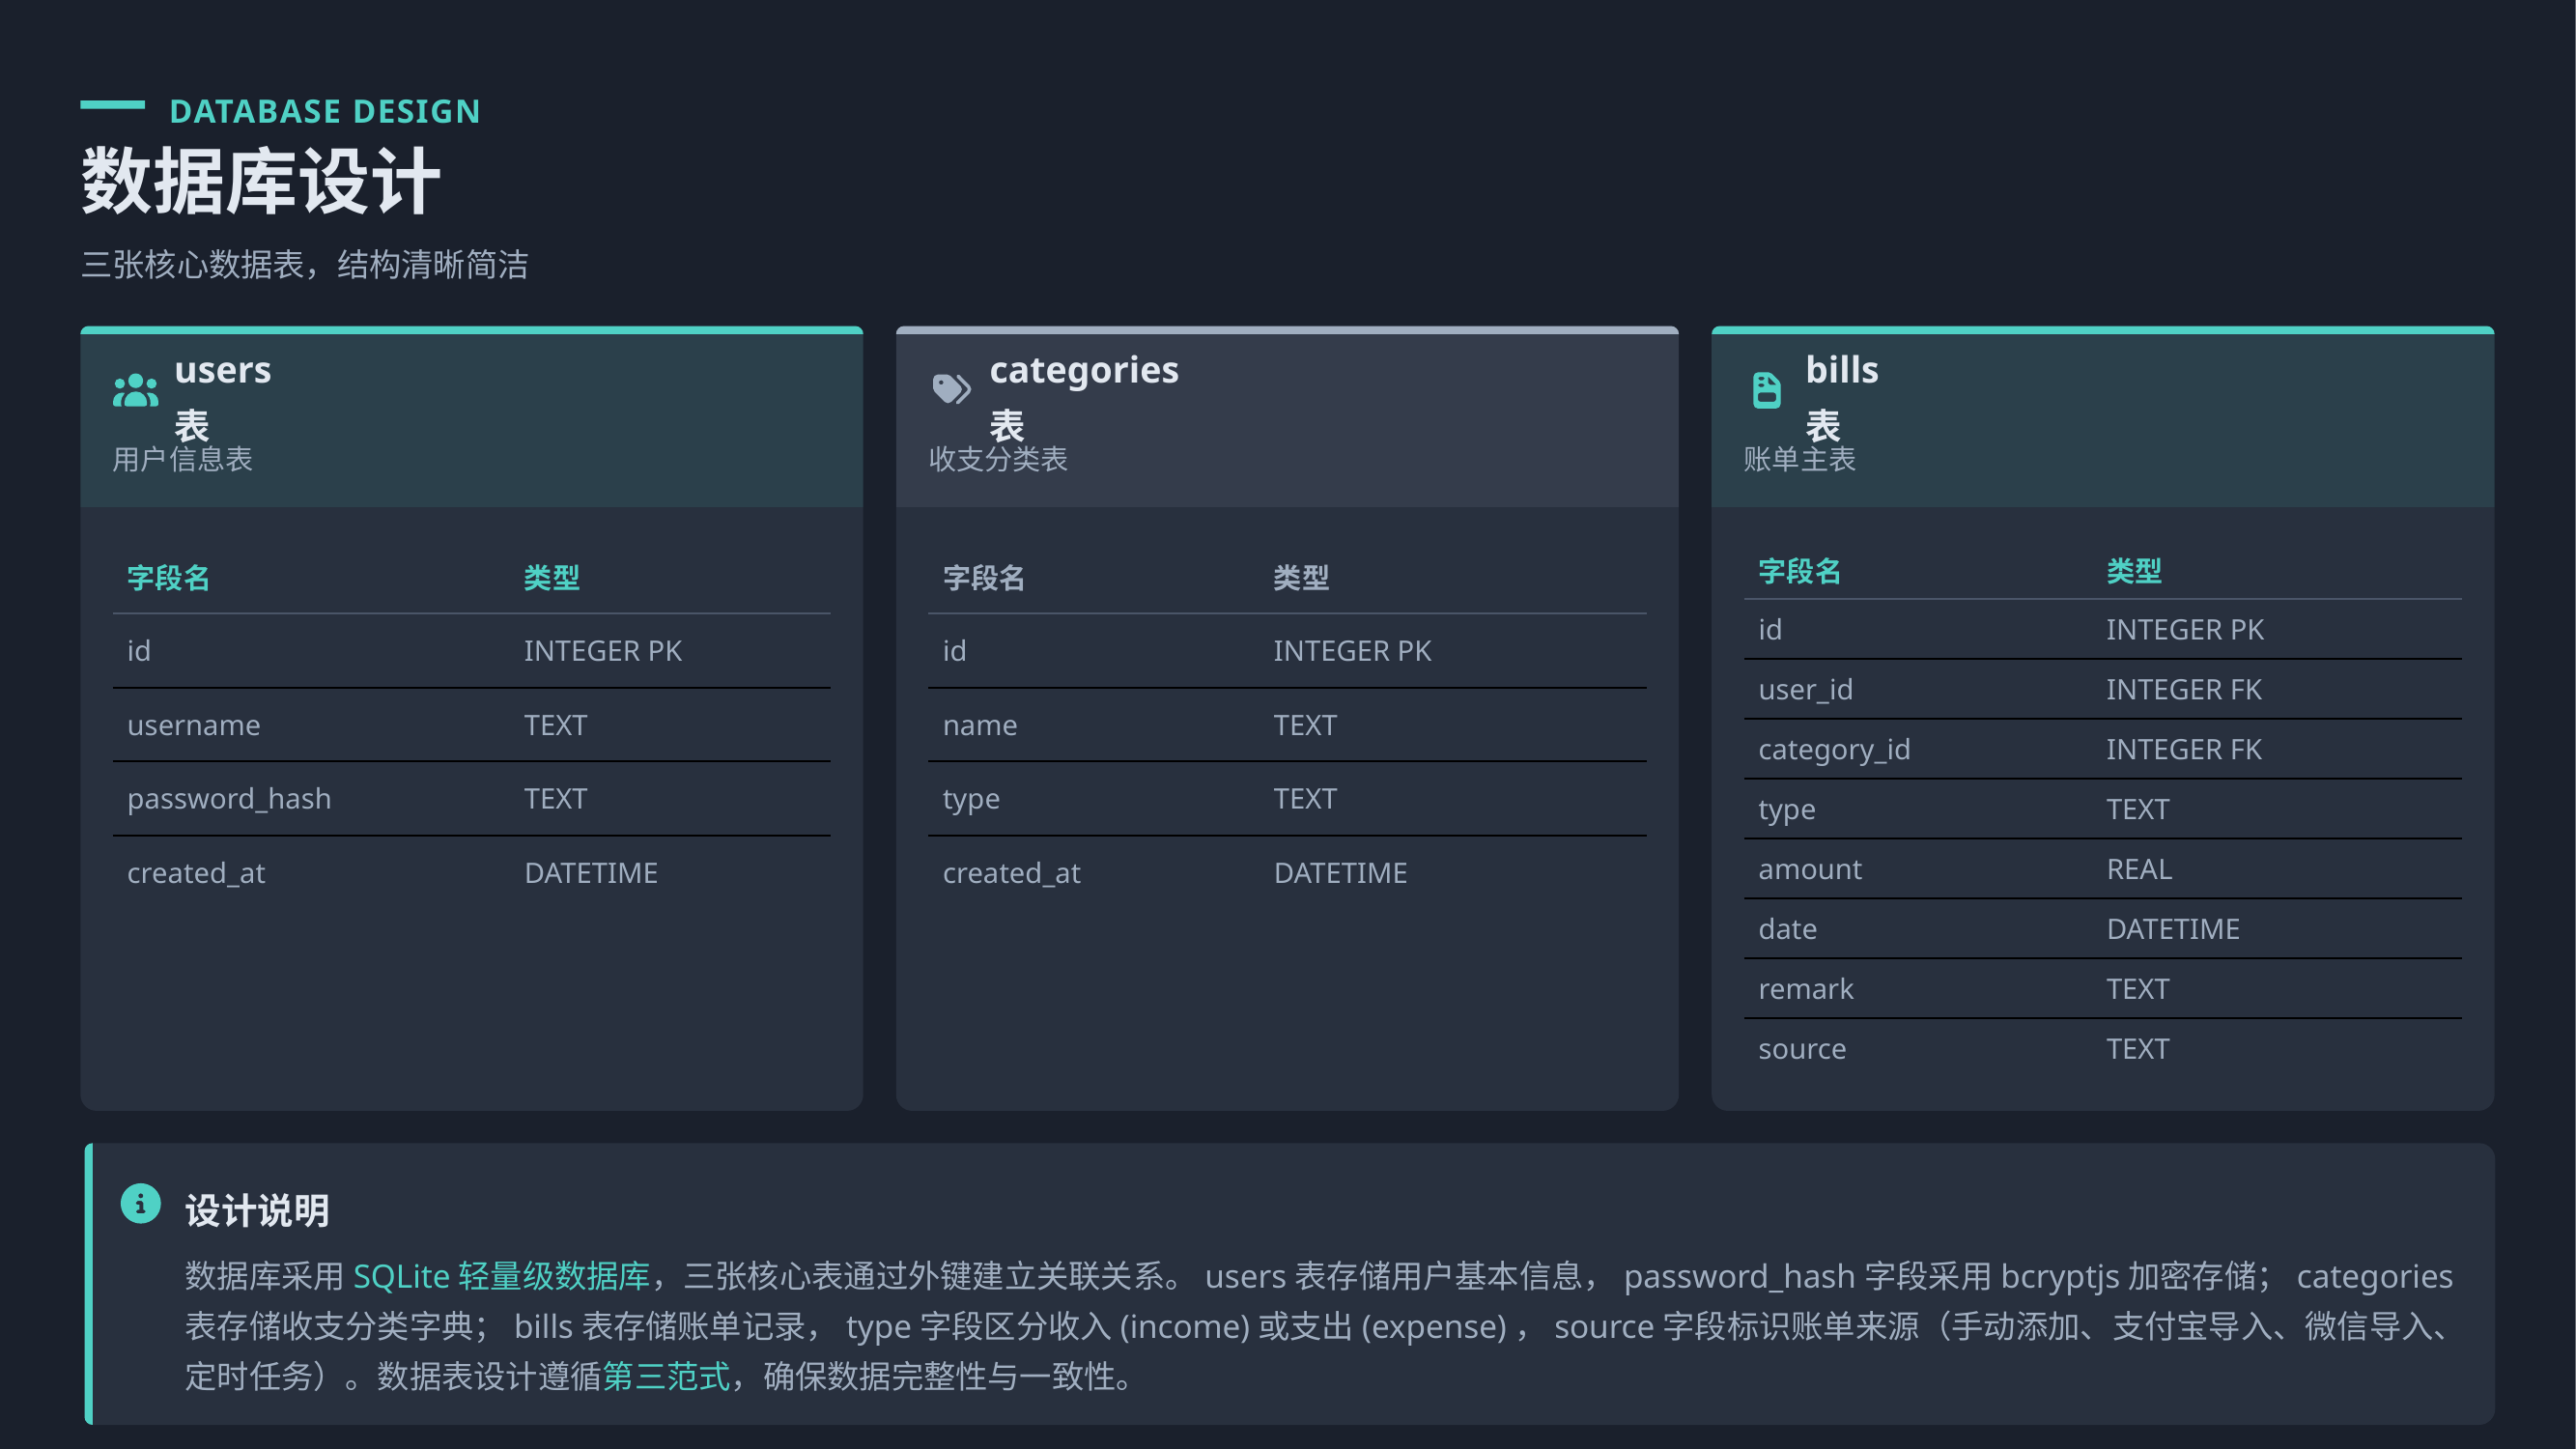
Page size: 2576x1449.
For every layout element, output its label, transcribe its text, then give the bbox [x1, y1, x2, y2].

table_cell INTEGER PK [2092, 600, 2462, 658]
text_box [80, 329, 863, 507]
table_cell username [113, 689, 510, 760]
table_cell source [1744, 1019, 2092, 1078]
text_box [84, 1143, 93, 1426]
table_header 类型 [2092, 539, 2462, 598]
table_cell REAL [2092, 839, 2462, 897]
text_box [1753, 372, 1781, 409]
table_cell INTEGER FK [2092, 720, 2462, 778]
table_cell name [928, 689, 1260, 760]
table_cell created_at [113, 837, 510, 910]
table_header 字段名 [1744, 539, 2092, 598]
text_box [1712, 507, 2495, 1111]
table_cell user_id [1744, 660, 2092, 718]
text_box [1712, 329, 2495, 507]
table_cell category_id [1744, 720, 2092, 778]
text_box bills表 [1805, 361, 1924, 419]
table_cell DATETIME [2092, 899, 2462, 957]
table_cell TEXT [1260, 762, 1647, 835]
text_box [120, 1182, 161, 1224]
table_cell INTEGER FK [2092, 660, 2462, 718]
text_box [1713, 326, 2493, 329]
text_box 设计说明 [184, 1175, 2481, 1232]
text_box [82, 326, 862, 329]
table_cell id [113, 614, 510, 687]
text_box [80, 507, 863, 1111]
text_box 数据库采用SQLite轻量级数据库，三张核心表通过外键建立关联关系。users表存储用户基本信息，password_hash字段采用bcryptjs加密存储；categories表存储收支分类字典；bills表存储账单记录，type字段区分收入(income)或支出(expense)，source字段标识账单来源（手动添加、支付宝导入、微信导入、定时任务）。数据表设计遵循第三范式，确保数据完整性与一致性。 [184, 1247, 2479, 1393]
text_box [895, 329, 1680, 507]
text_box [146, 378, 157, 389]
text_box categories表 [989, 361, 1217, 419]
text_box [124, 391, 148, 407]
text_box [933, 374, 962, 404]
table_cell DATETIME [1260, 837, 1647, 910]
table_header 字段名 [113, 539, 510, 612]
table_header 类型 [510, 539, 831, 612]
table_cell created_at [928, 837, 1260, 910]
text_box 数据库设计 [80, 145, 2532, 226]
table_cell INTEGER PK [510, 614, 831, 687]
text_box [897, 326, 1678, 329]
table_cell DATETIME [510, 837, 831, 910]
table_cell amount [1744, 839, 2092, 897]
text_box DATABASE DESIGN [168, 80, 503, 129]
table_cell INTEGER PK [1260, 614, 1647, 687]
text_box 用户信息表 [112, 434, 845, 475]
text_box [895, 507, 1680, 1111]
text_box users表 [174, 361, 318, 419]
text_box [114, 378, 126, 389]
table_cell TEXT [1260, 689, 1647, 760]
text_box [127, 373, 144, 388]
text_box [80, 100, 146, 109]
table_cell type [1744, 780, 2092, 838]
table_header 类型 [1260, 539, 1647, 612]
text_box [956, 375, 972, 405]
text_box 三张核心数据表，结构清晰简洁 [80, 233, 2511, 282]
table_header 字段名 [928, 539, 1260, 612]
table_cell TEXT [510, 762, 831, 835]
table_cell id [928, 614, 1260, 687]
table_cell TEXT [510, 689, 831, 760]
text_box 收支分类表 [928, 434, 1661, 475]
text_box [146, 392, 158, 407]
text_box [93, 1143, 2496, 1426]
table_cell type [928, 762, 1260, 835]
table_cell TEXT [2092, 780, 2462, 838]
text_box 账单主表 [1743, 434, 2477, 475]
table_cell date [1744, 899, 2092, 957]
table_cell id [1744, 600, 2092, 658]
table_cell password_hash [113, 762, 510, 835]
table_cell TEXT [2092, 1019, 2462, 1078]
table_cell TEXT [2092, 959, 2462, 1017]
table_cell remark [1744, 959, 2092, 1017]
text_box [113, 392, 126, 407]
